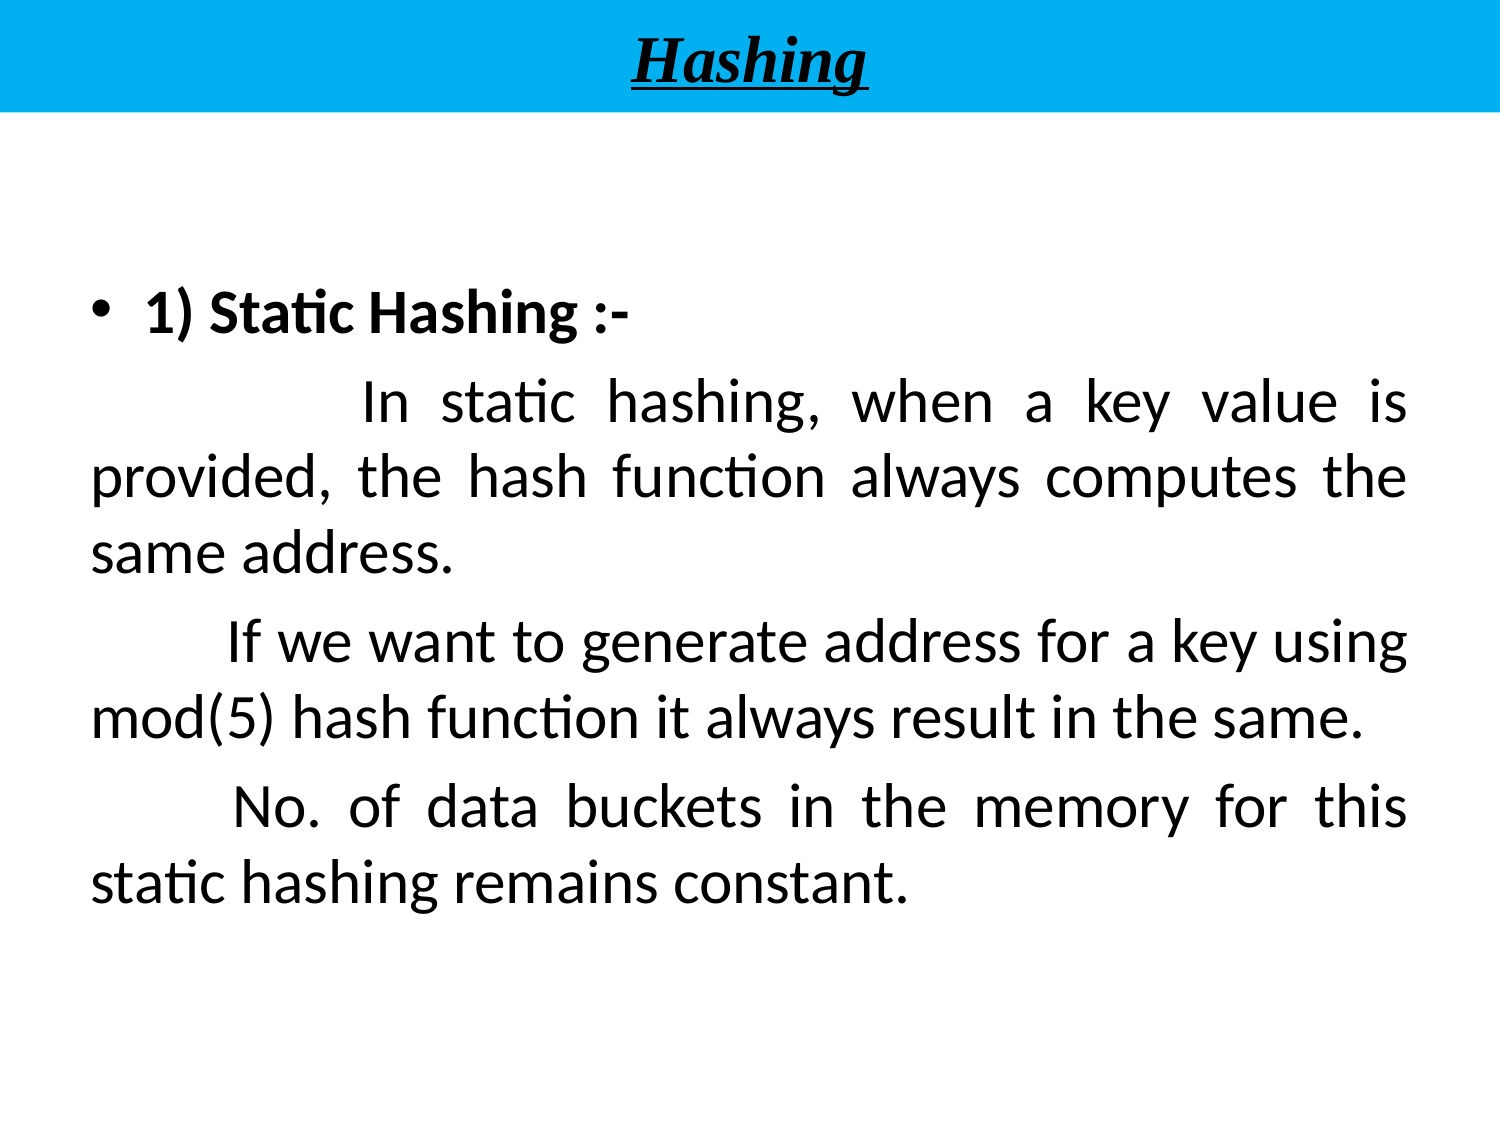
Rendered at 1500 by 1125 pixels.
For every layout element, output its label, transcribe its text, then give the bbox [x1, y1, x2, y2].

list 1) Static Hashing :- In static hashing, when a key value is provided, the hash function always computes the same address. If we want to generate address for a key using mod(5) hash function it always result in the same. No. of data buckets in the memory for this static hashing remains constant. [75, 262, 1425, 1005]
title Hashing [0, 0, 1500, 113]
